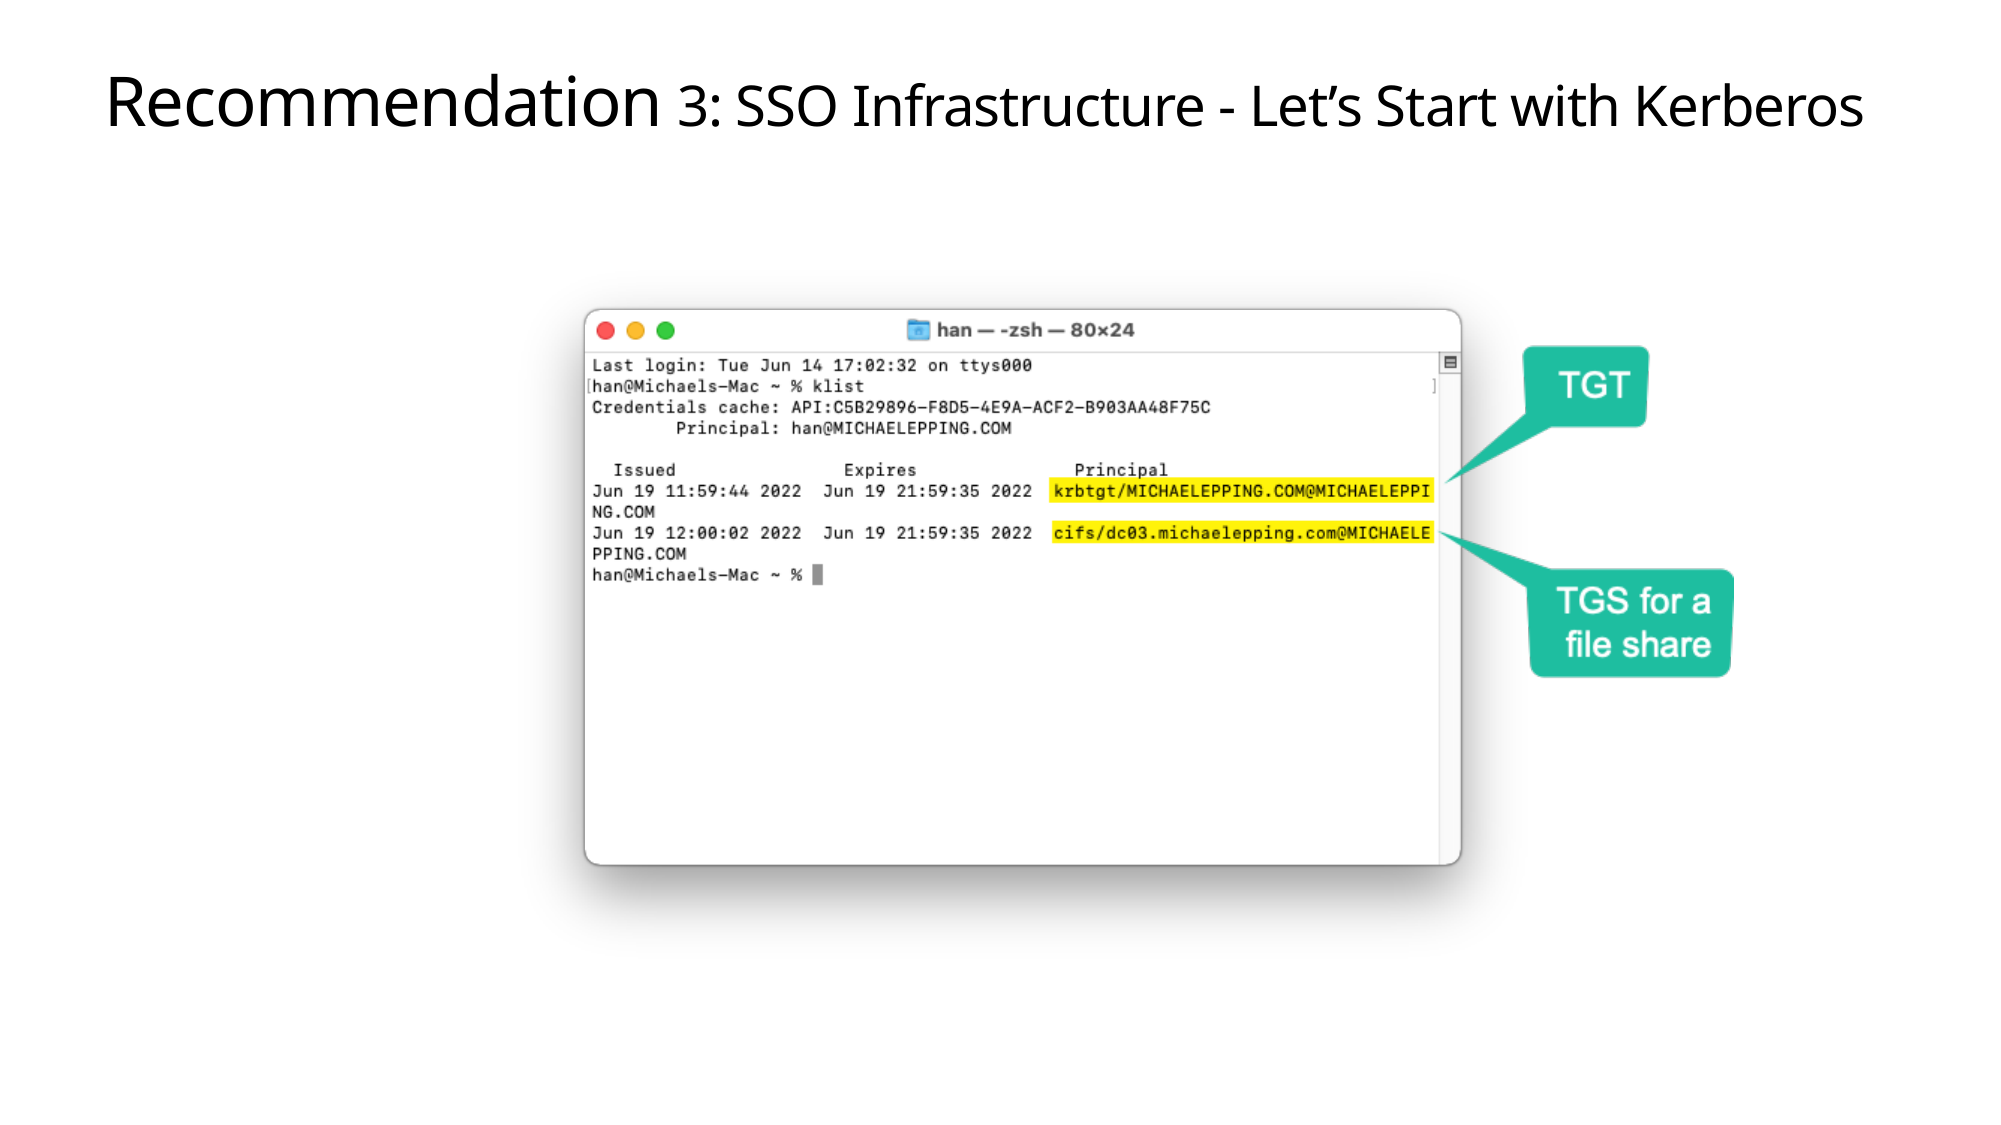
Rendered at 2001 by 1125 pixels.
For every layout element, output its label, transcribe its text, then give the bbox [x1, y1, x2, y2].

picture [501, 252, 1734, 977]
title Recommendation 3: SSO Infrastructure - Let’s Start with Kerberos [104, 57, 1896, 186]
